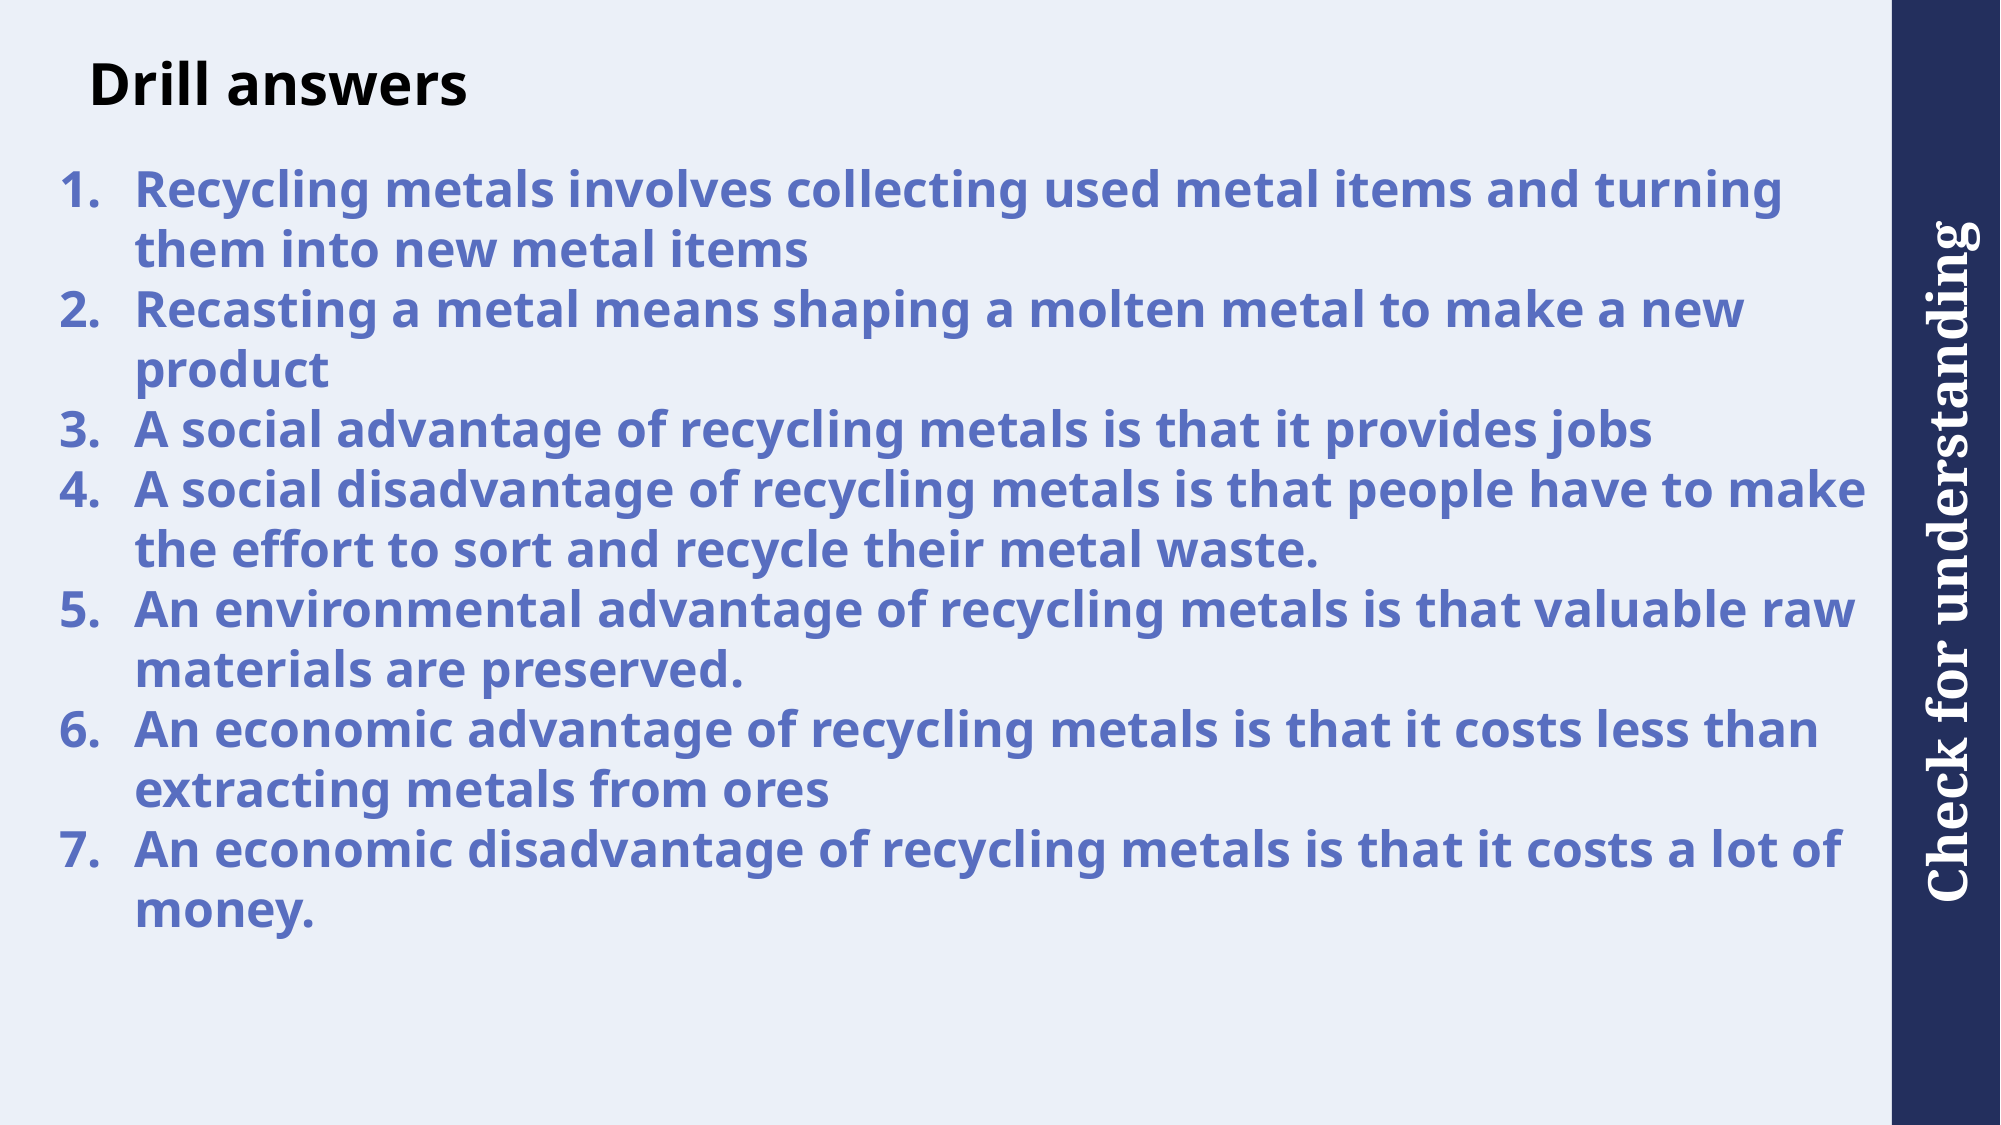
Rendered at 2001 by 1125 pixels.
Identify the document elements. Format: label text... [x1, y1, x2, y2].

text_box Recycling metals involves collecting used metal items and turning them into new metal items Recasting a metal means shaping a molten metal to make a new product A social advantage of recycling metals is that it provides jobs A social disadvantage of recycling metals is that people have to make the effort to sort and recycle their metal waste. An environmental advantage of recycling metals is that valuable raw materials are preserved. An economic advantage of recycling metals is that it costs less than extracting metals from ores An economic disadvantage of recycling metals is that it costs a lot of money. [44, 150, 1900, 946]
title Drill answers [88, 0, 1831, 119]
